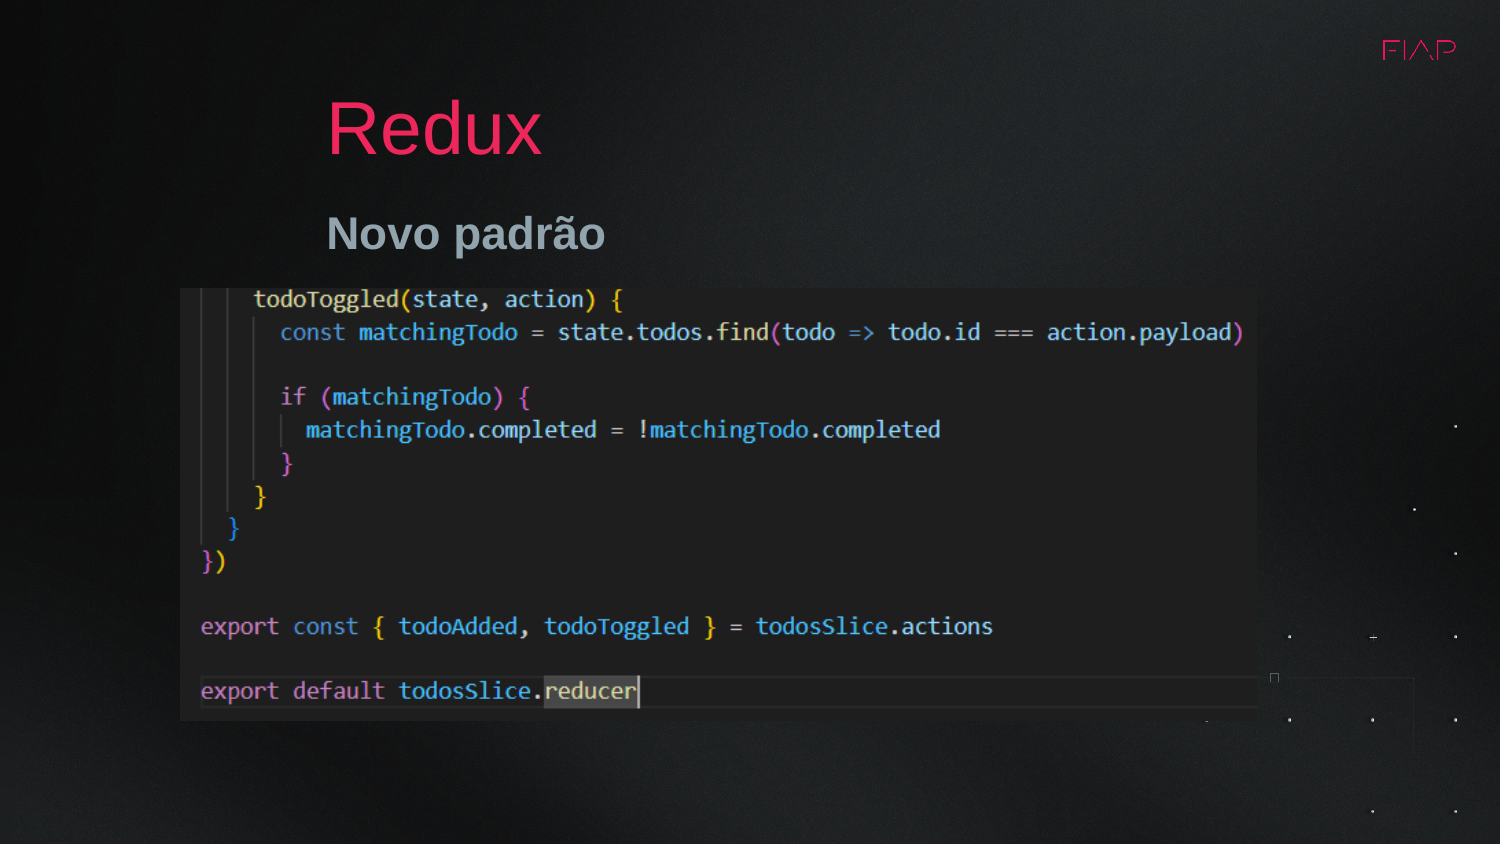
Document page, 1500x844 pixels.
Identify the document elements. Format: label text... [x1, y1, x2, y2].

text_box Redux [311, 72, 1126, 177]
picture [0, 0, 1500, 844]
text_box Novo padrão [311, 196, 1292, 317]
